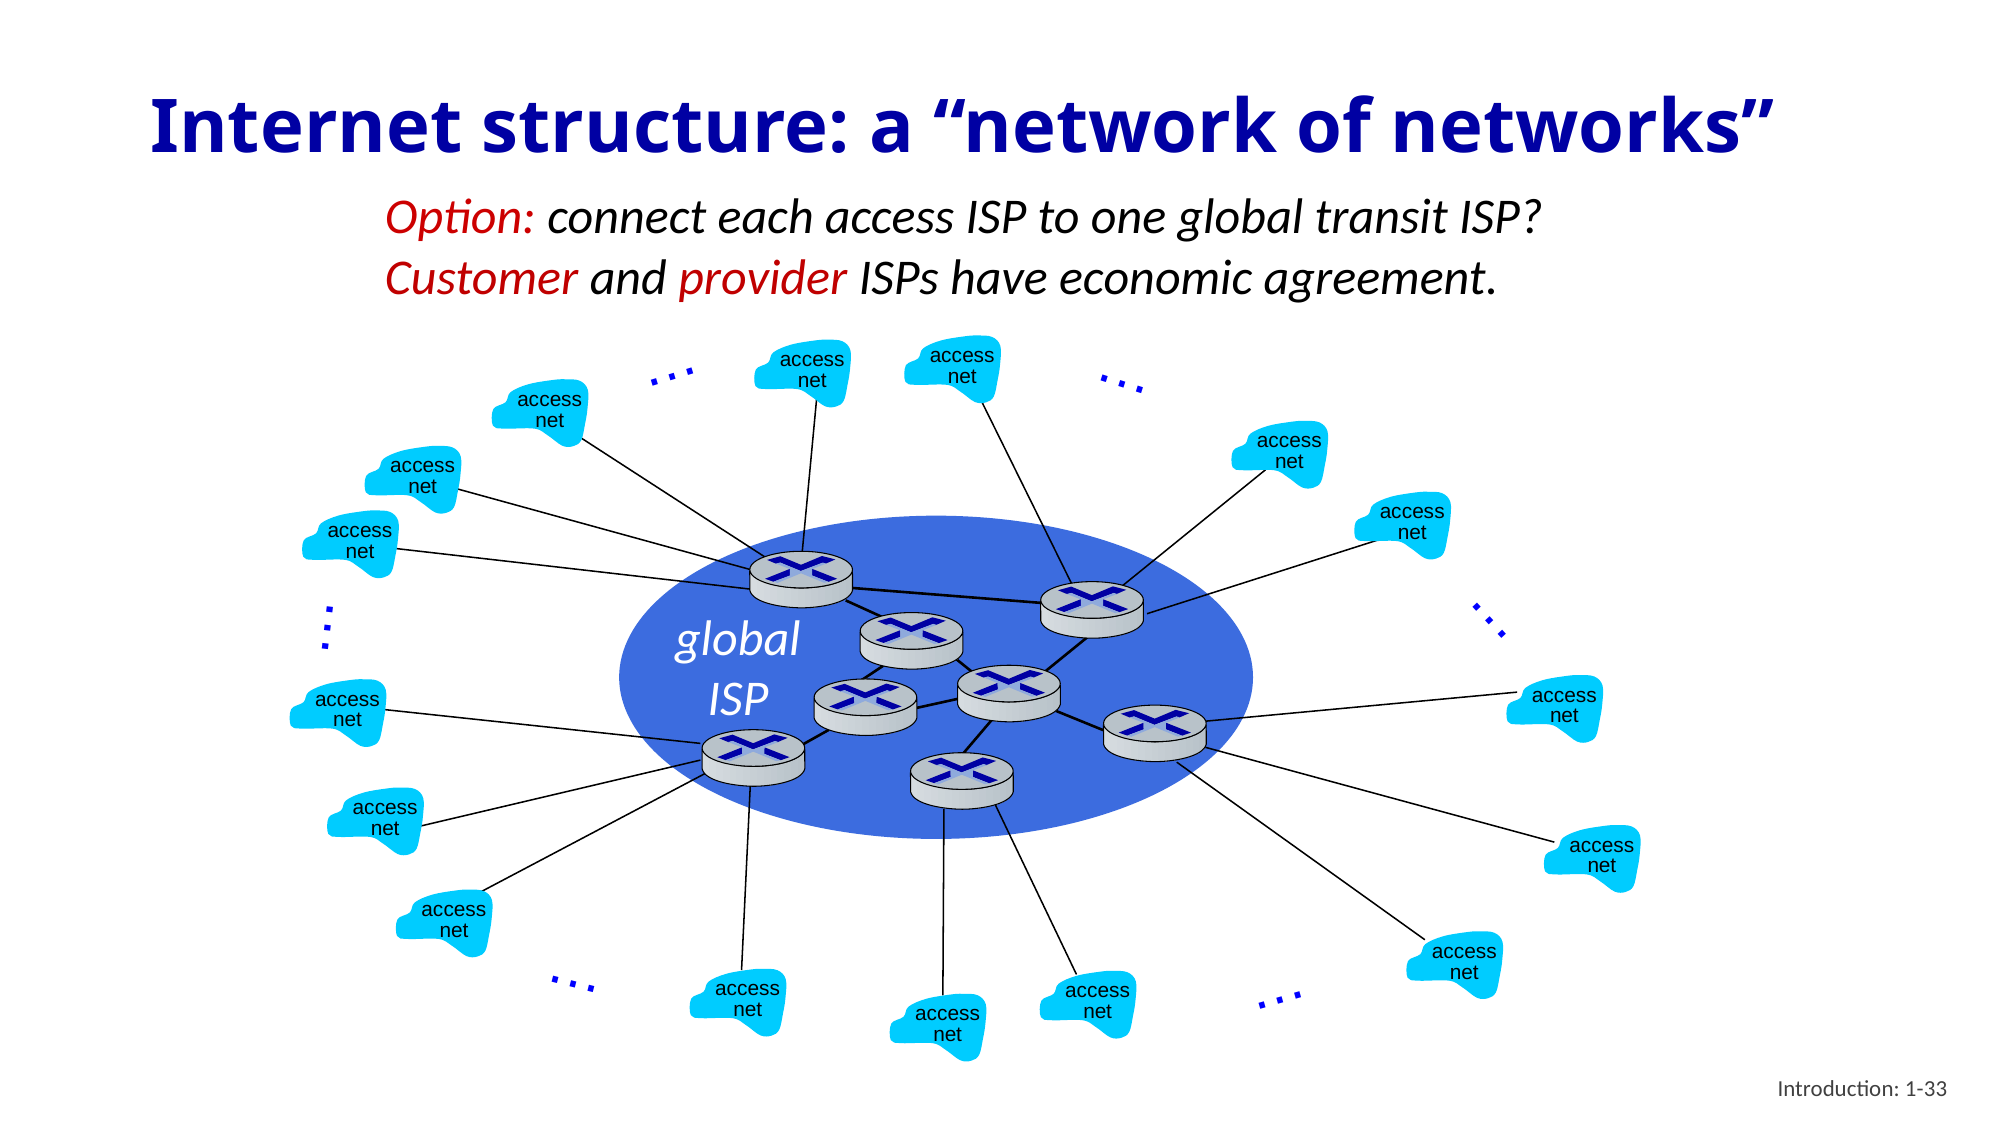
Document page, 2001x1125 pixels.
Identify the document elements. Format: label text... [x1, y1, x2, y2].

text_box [265, 314, 1650, 1063]
title Internet structure: a “network of networks” [135, 55, 1861, 202]
text_box Option: connect each access ISP to one global transit ISP? Customer and provider ISPs have economic agreement. [370, 185, 1716, 296]
slide_number Introduction: 1-33 [1512, 1056, 1963, 1117]
